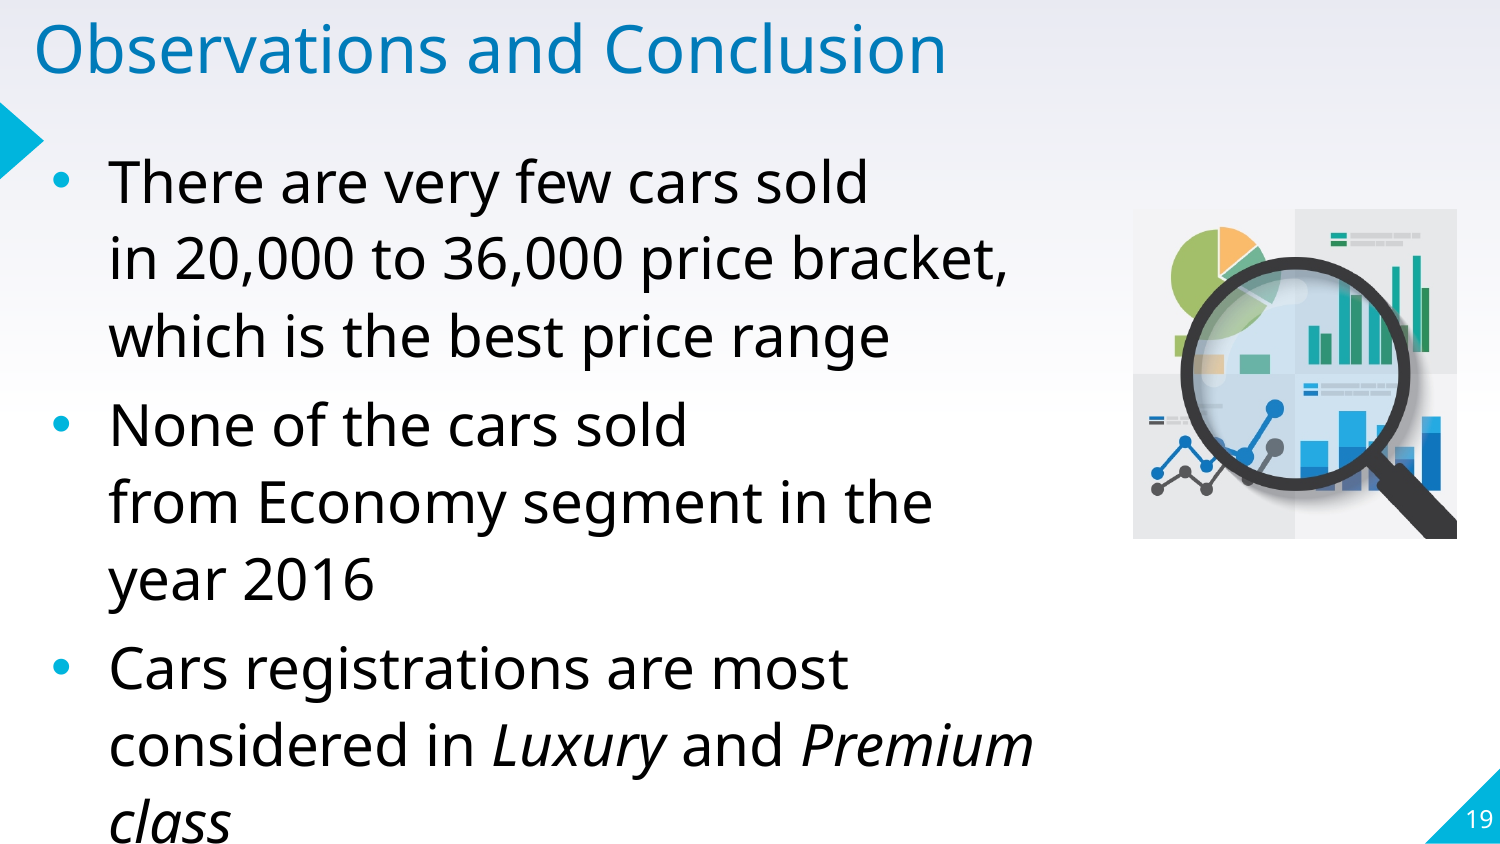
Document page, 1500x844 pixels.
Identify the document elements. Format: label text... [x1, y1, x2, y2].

picture [1133, 209, 1457, 540]
list There are very few cars sold in 20,000 to 36,000 price bracket, which is the best price range None of the cars sold from Economy segment in the year 2016 Cars registrations are most considered in Luxury and Premium class [33, 137, 1110, 838]
title Observations and Conclusion [33, 22, 1471, 123]
slide_number 19 [1418, 760, 1494, 838]
